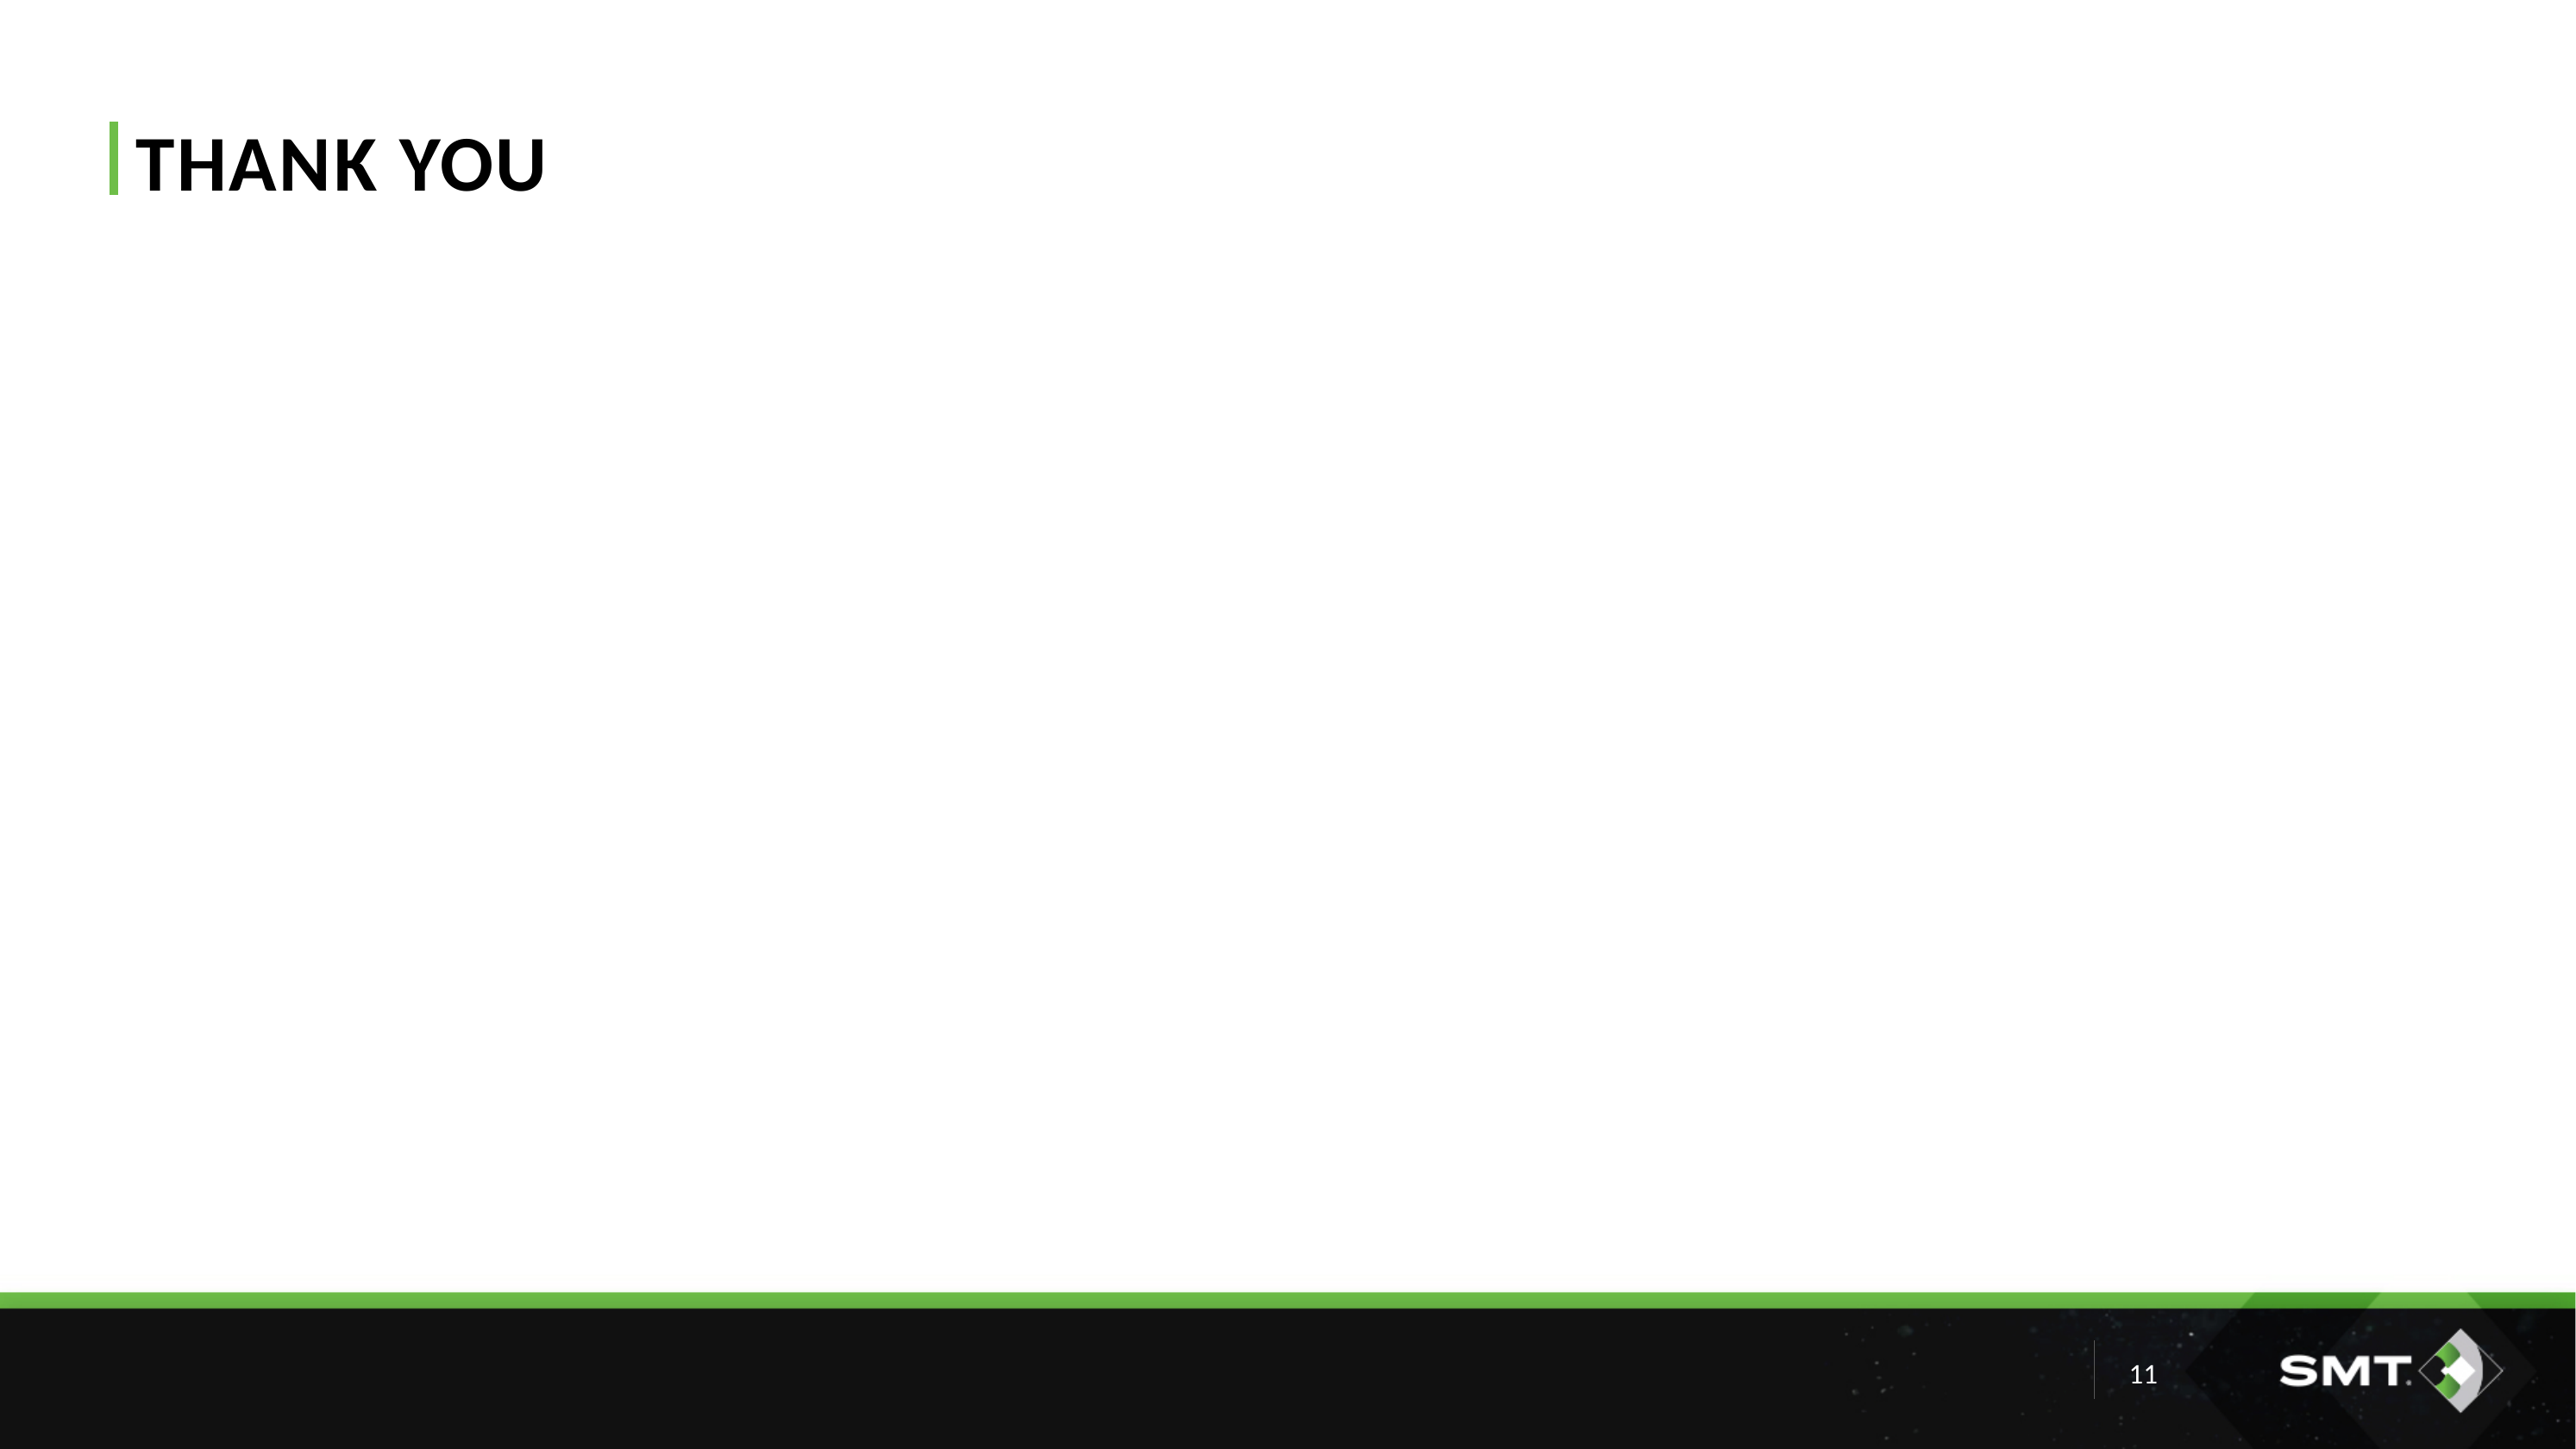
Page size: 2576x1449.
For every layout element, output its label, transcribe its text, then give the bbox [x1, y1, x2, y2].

title Thank you [122, 101, 2454, 217]
slide_number 11 [2115, 1333, 2241, 1413]
picture [0, 0, 2576, 1449]
